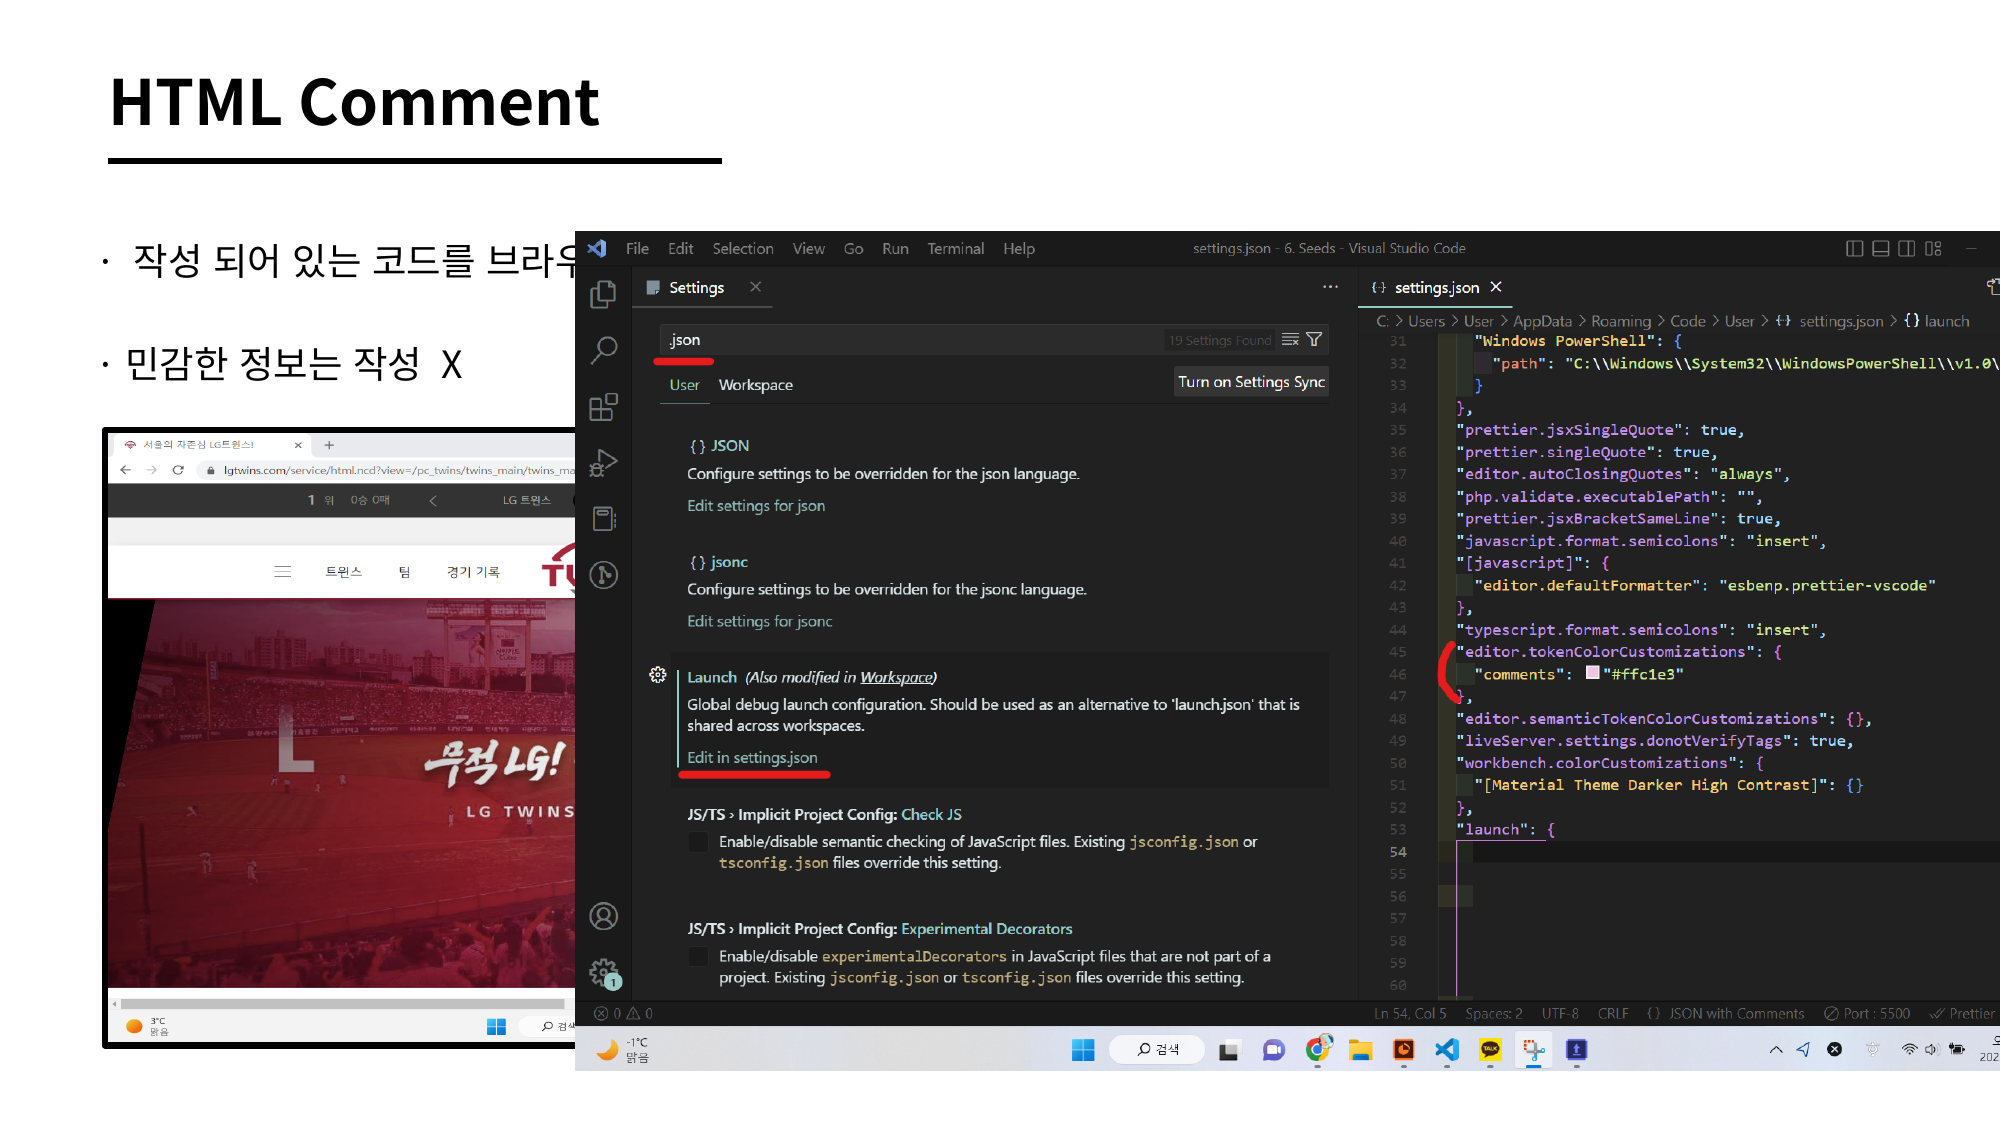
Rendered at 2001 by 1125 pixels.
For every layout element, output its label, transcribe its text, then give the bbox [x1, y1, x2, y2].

text_box HTML Comment [93, 55, 617, 146]
picture [107, 231, 2000, 1072]
text_box ·민감한 정보는 작성 X [80, 333, 478, 393]
text_box · 작성 되어 있는 코드를 브라우저에 뜨지 않도록 무시 [80, 230, 574, 291]
